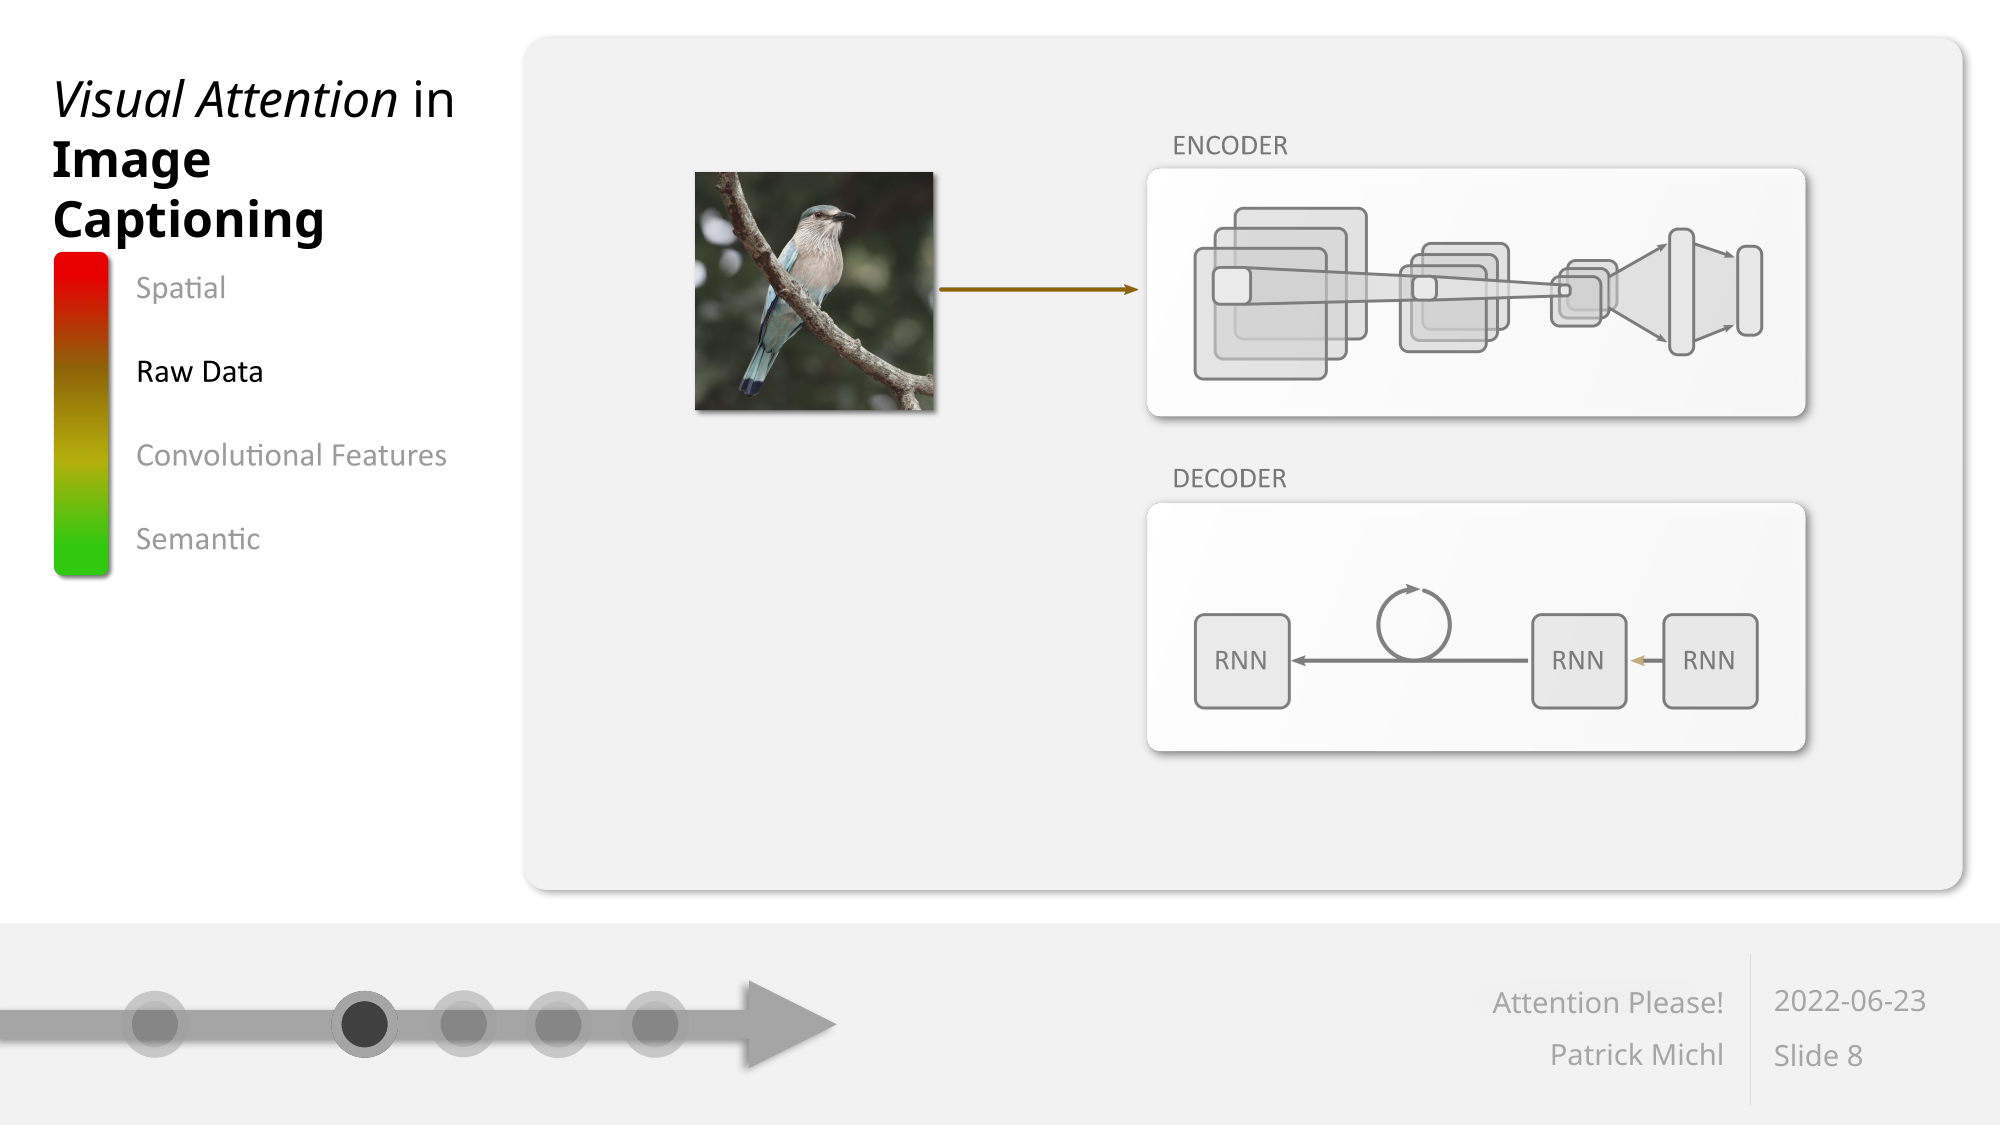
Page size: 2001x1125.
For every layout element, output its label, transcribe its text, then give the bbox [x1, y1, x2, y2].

text_box [522, 36, 1964, 891]
text_box [52, 251, 479, 890]
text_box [121, 990, 689, 1058]
picture [593, 109, 1893, 819]
text_box Visual Attention in Image Captioning [52, 67, 479, 248]
picture [52, 250, 446, 583]
